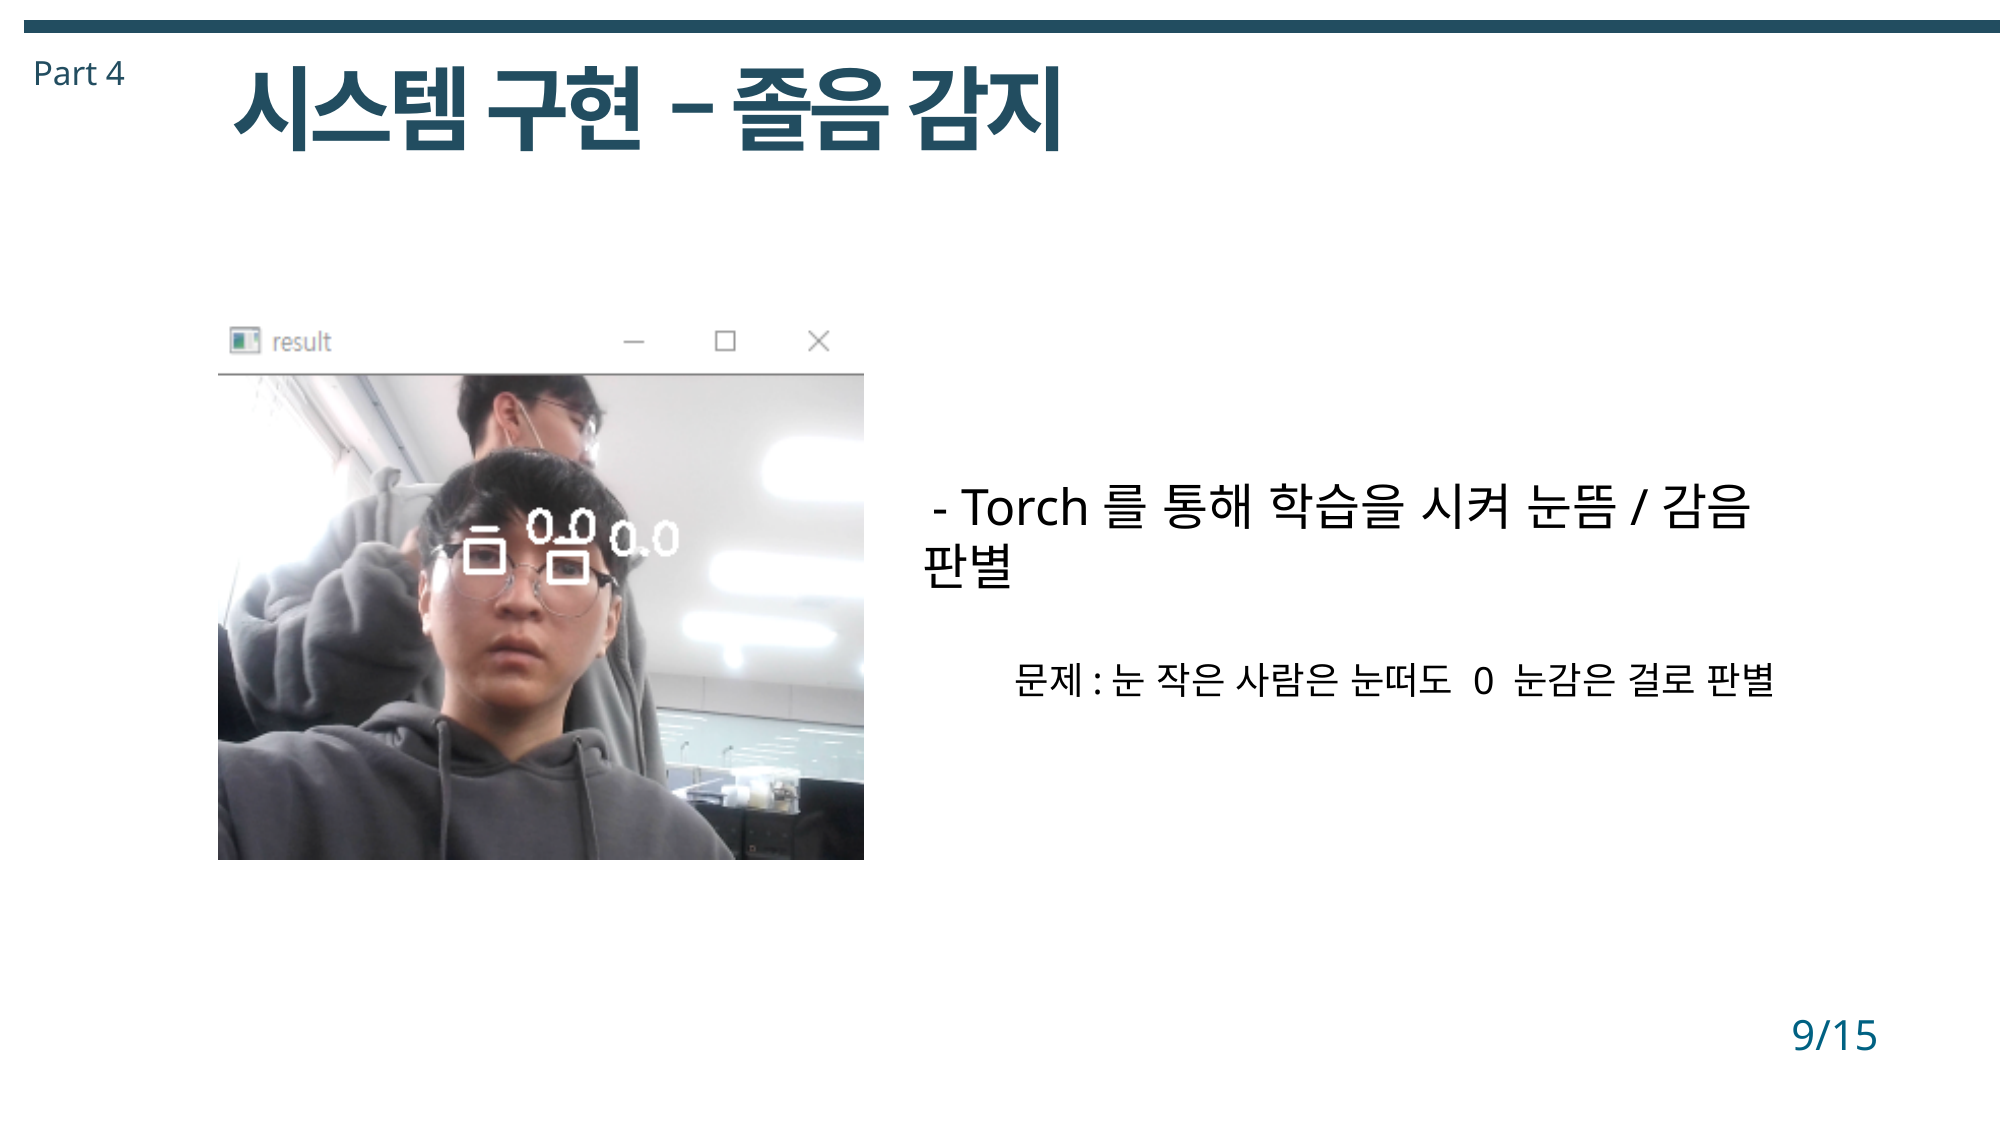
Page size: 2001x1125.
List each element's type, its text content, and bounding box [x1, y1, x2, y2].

text_box - Torch를 통해 학습을 시켜 눈뜸/감음 판별 [907, 467, 1869, 648]
text_box Part 4 [18, 44, 140, 100]
text_box 문제:눈 작은 사람은 눈떠도 0 눈감은 걸로 판별 [999, 649, 1798, 710]
picture [218, 317, 864, 860]
text_box 시스템 구현 – 졸음 감지 [216, 44, 1085, 170]
text_box 9/15 [1742, 1000, 1905, 1084]
